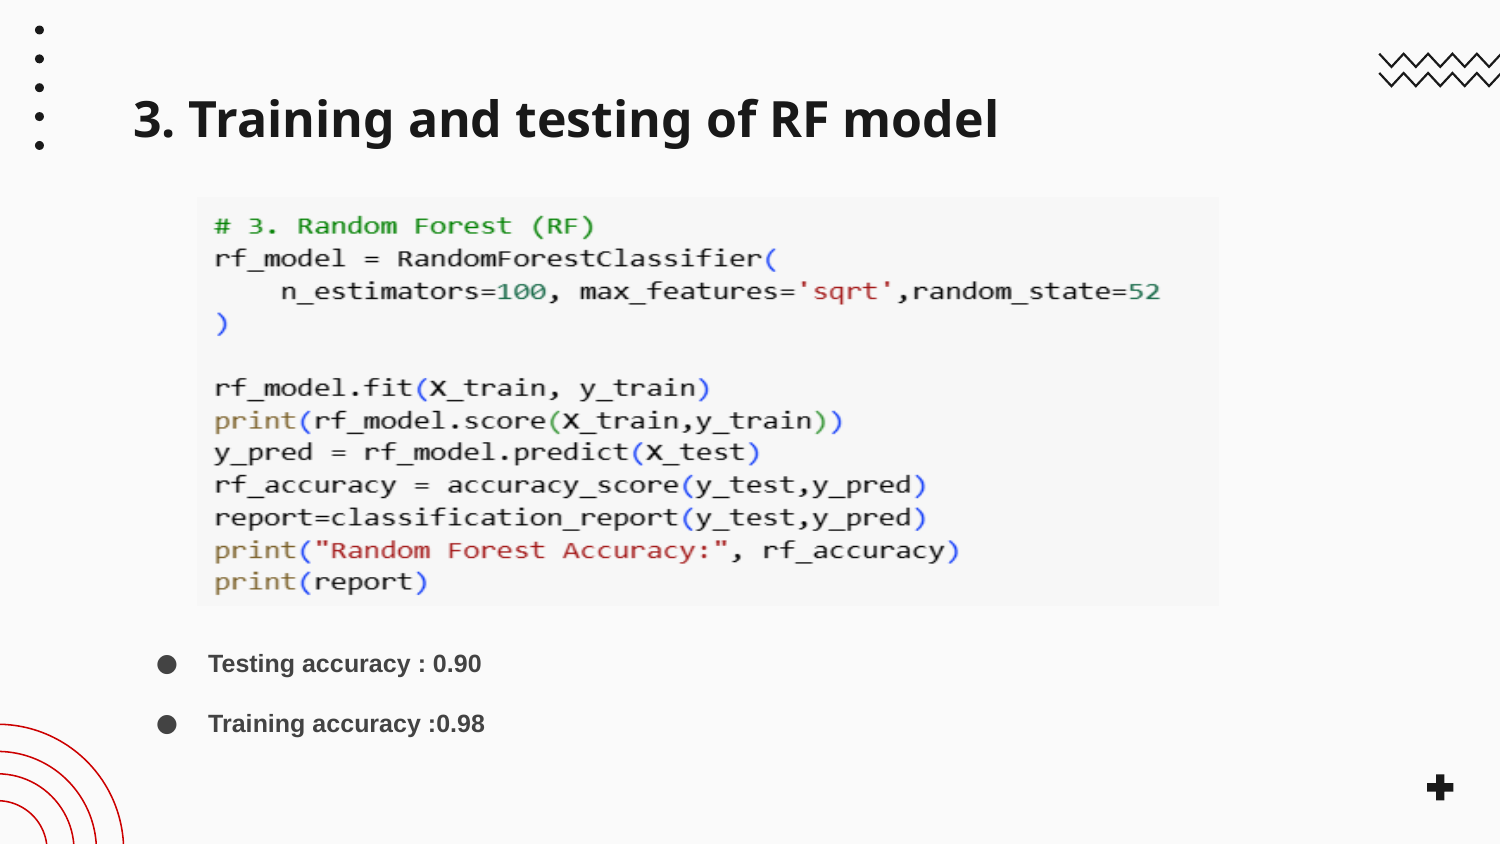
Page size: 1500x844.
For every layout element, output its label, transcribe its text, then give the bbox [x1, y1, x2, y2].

picture [196, 196, 1219, 606]
title 3. Training and testing of RF model [118, 72, 1382, 167]
list Testing accuracy : 0.90 Training accuracy :0.98 [118, 632, 1382, 778]
